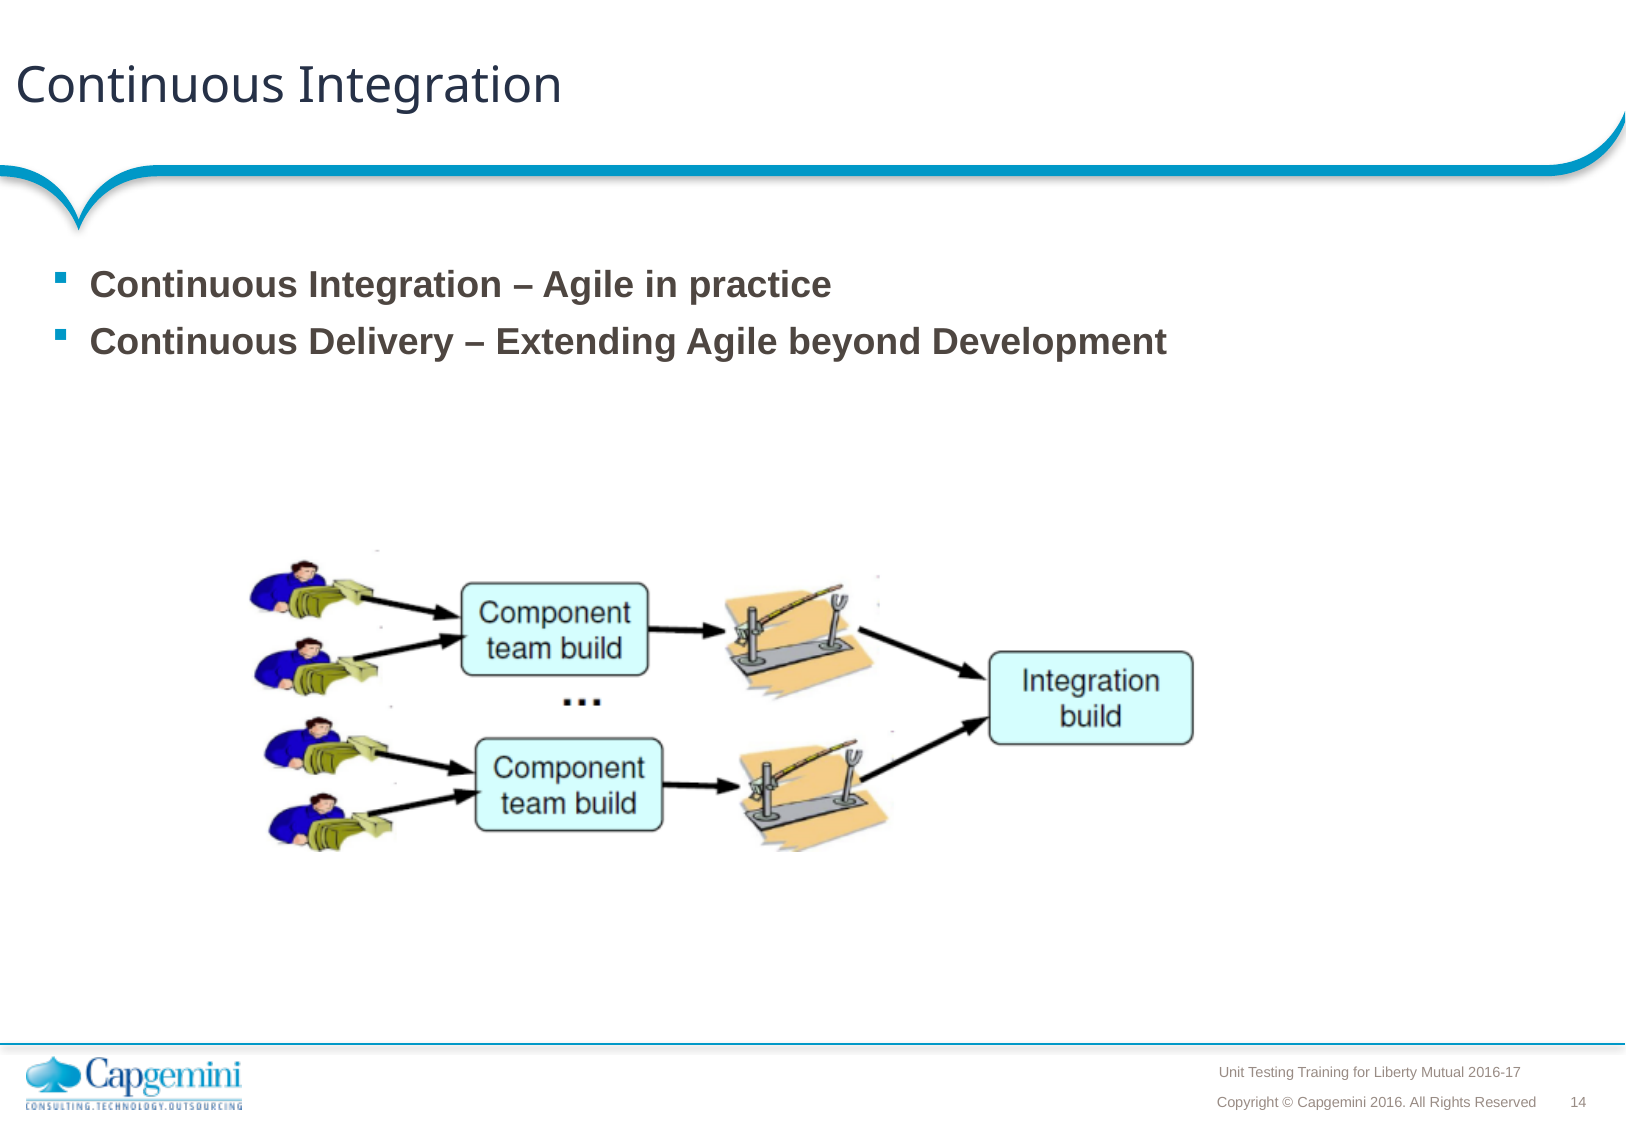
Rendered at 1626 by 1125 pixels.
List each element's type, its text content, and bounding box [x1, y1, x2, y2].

title Continuous Integration [0, 0, 1625, 165]
picture [26, 1056, 242, 1110]
picture [235, 544, 1206, 852]
list Continuous Integration – Agile in practice Continuous Delivery – Extending Agile beyond Development [52, 247, 1573, 1000]
